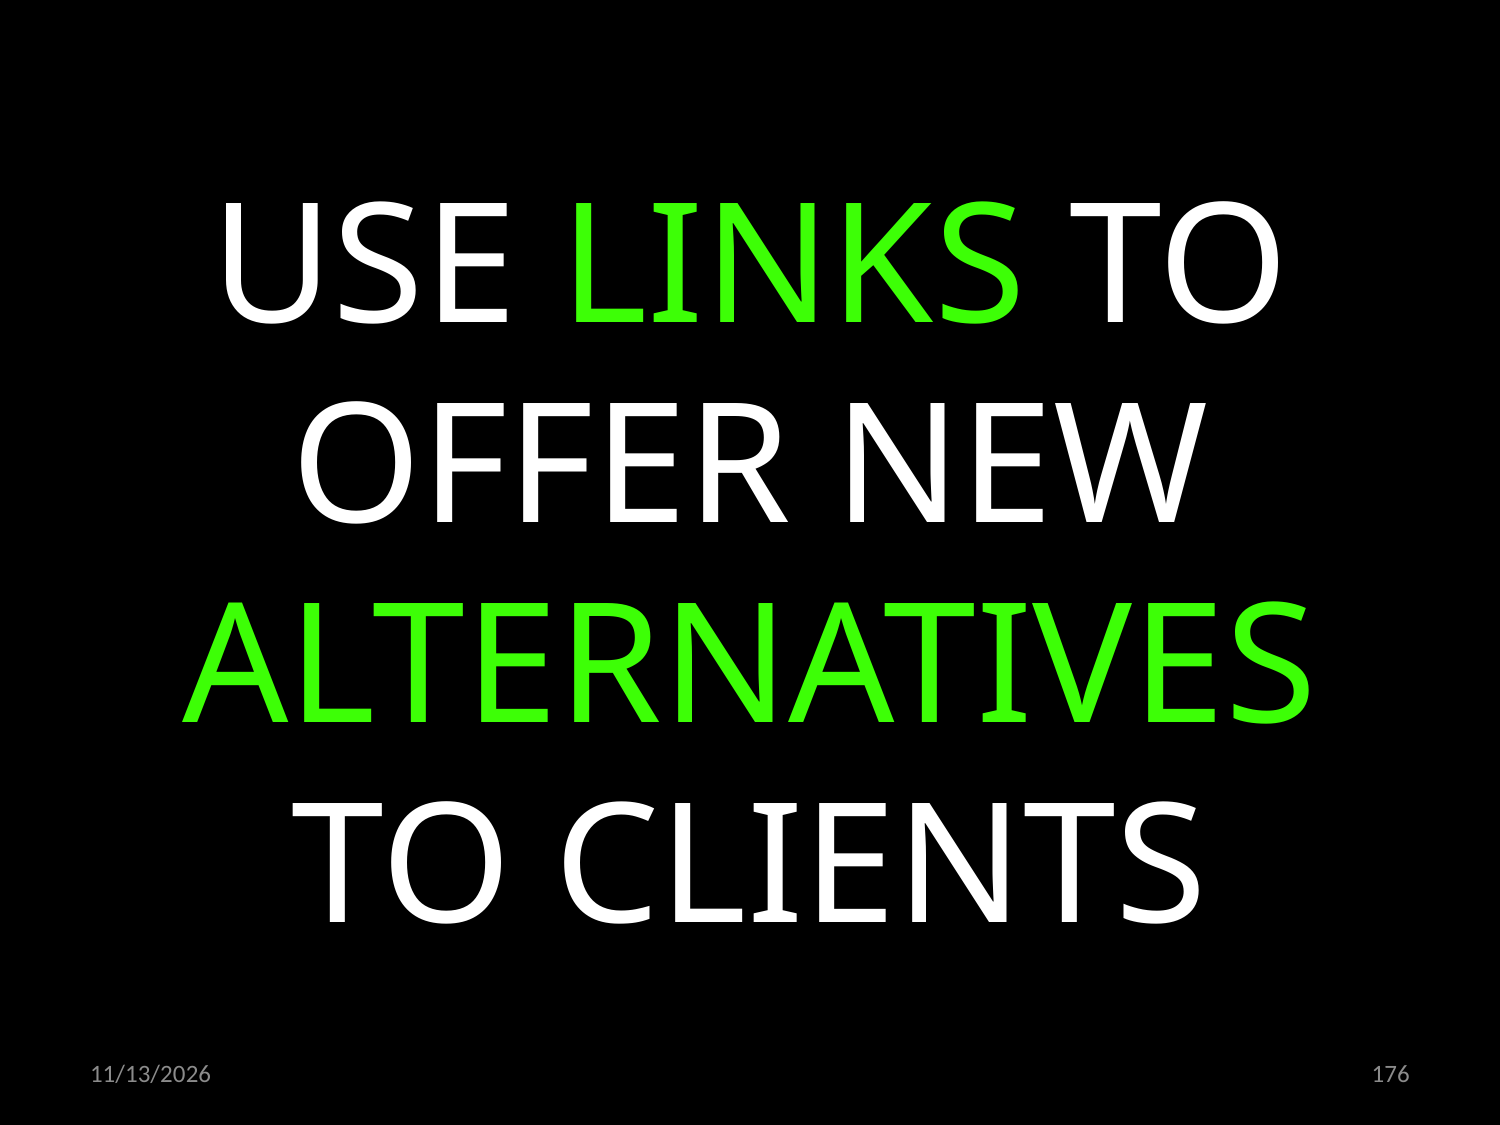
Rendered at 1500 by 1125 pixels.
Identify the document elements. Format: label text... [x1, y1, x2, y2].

text_box USE LINKS TO OFFER NEW ALTERNATIVES TO CLIENTS [0, 148, 1500, 250]
slide_number 176 [1074, 1042, 1425, 1103]
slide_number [75, 1042, 425, 1103]
